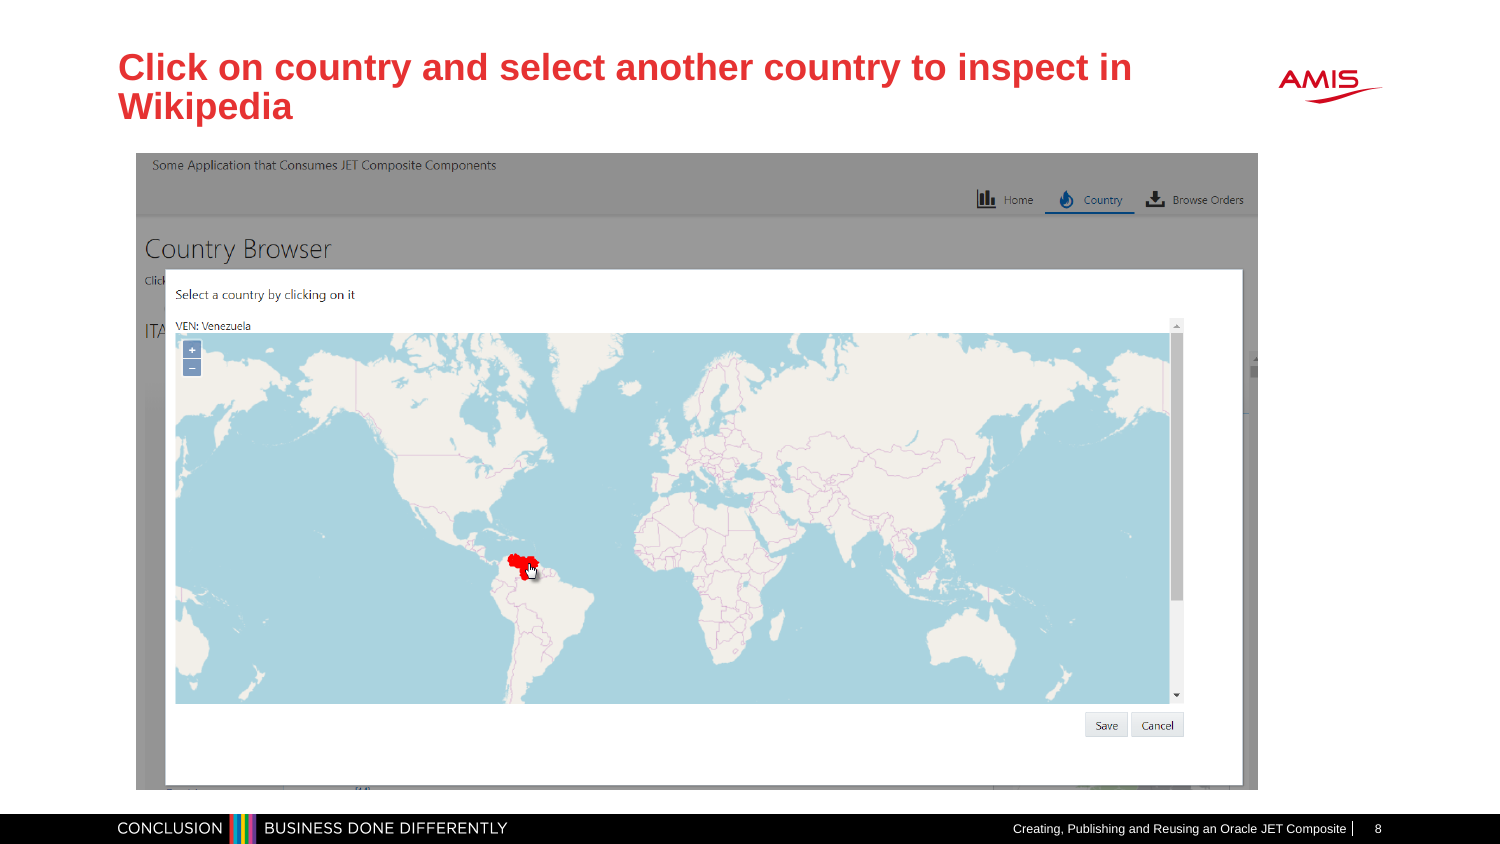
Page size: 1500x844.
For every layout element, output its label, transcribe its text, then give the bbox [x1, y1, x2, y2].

picture [239, 814, 1500, 844]
picture [0, 814, 236, 844]
picture [1205, 58, 1388, 106]
slide_number 8 [1358, 820, 1382, 839]
picture [136, 153, 1258, 790]
footer Creating, Publishing and Reusing an Oracle JET Composite [814, 820, 1347, 839]
title Click on country and select another country to inspect in Wikipedia [118, 47, 1205, 130]
